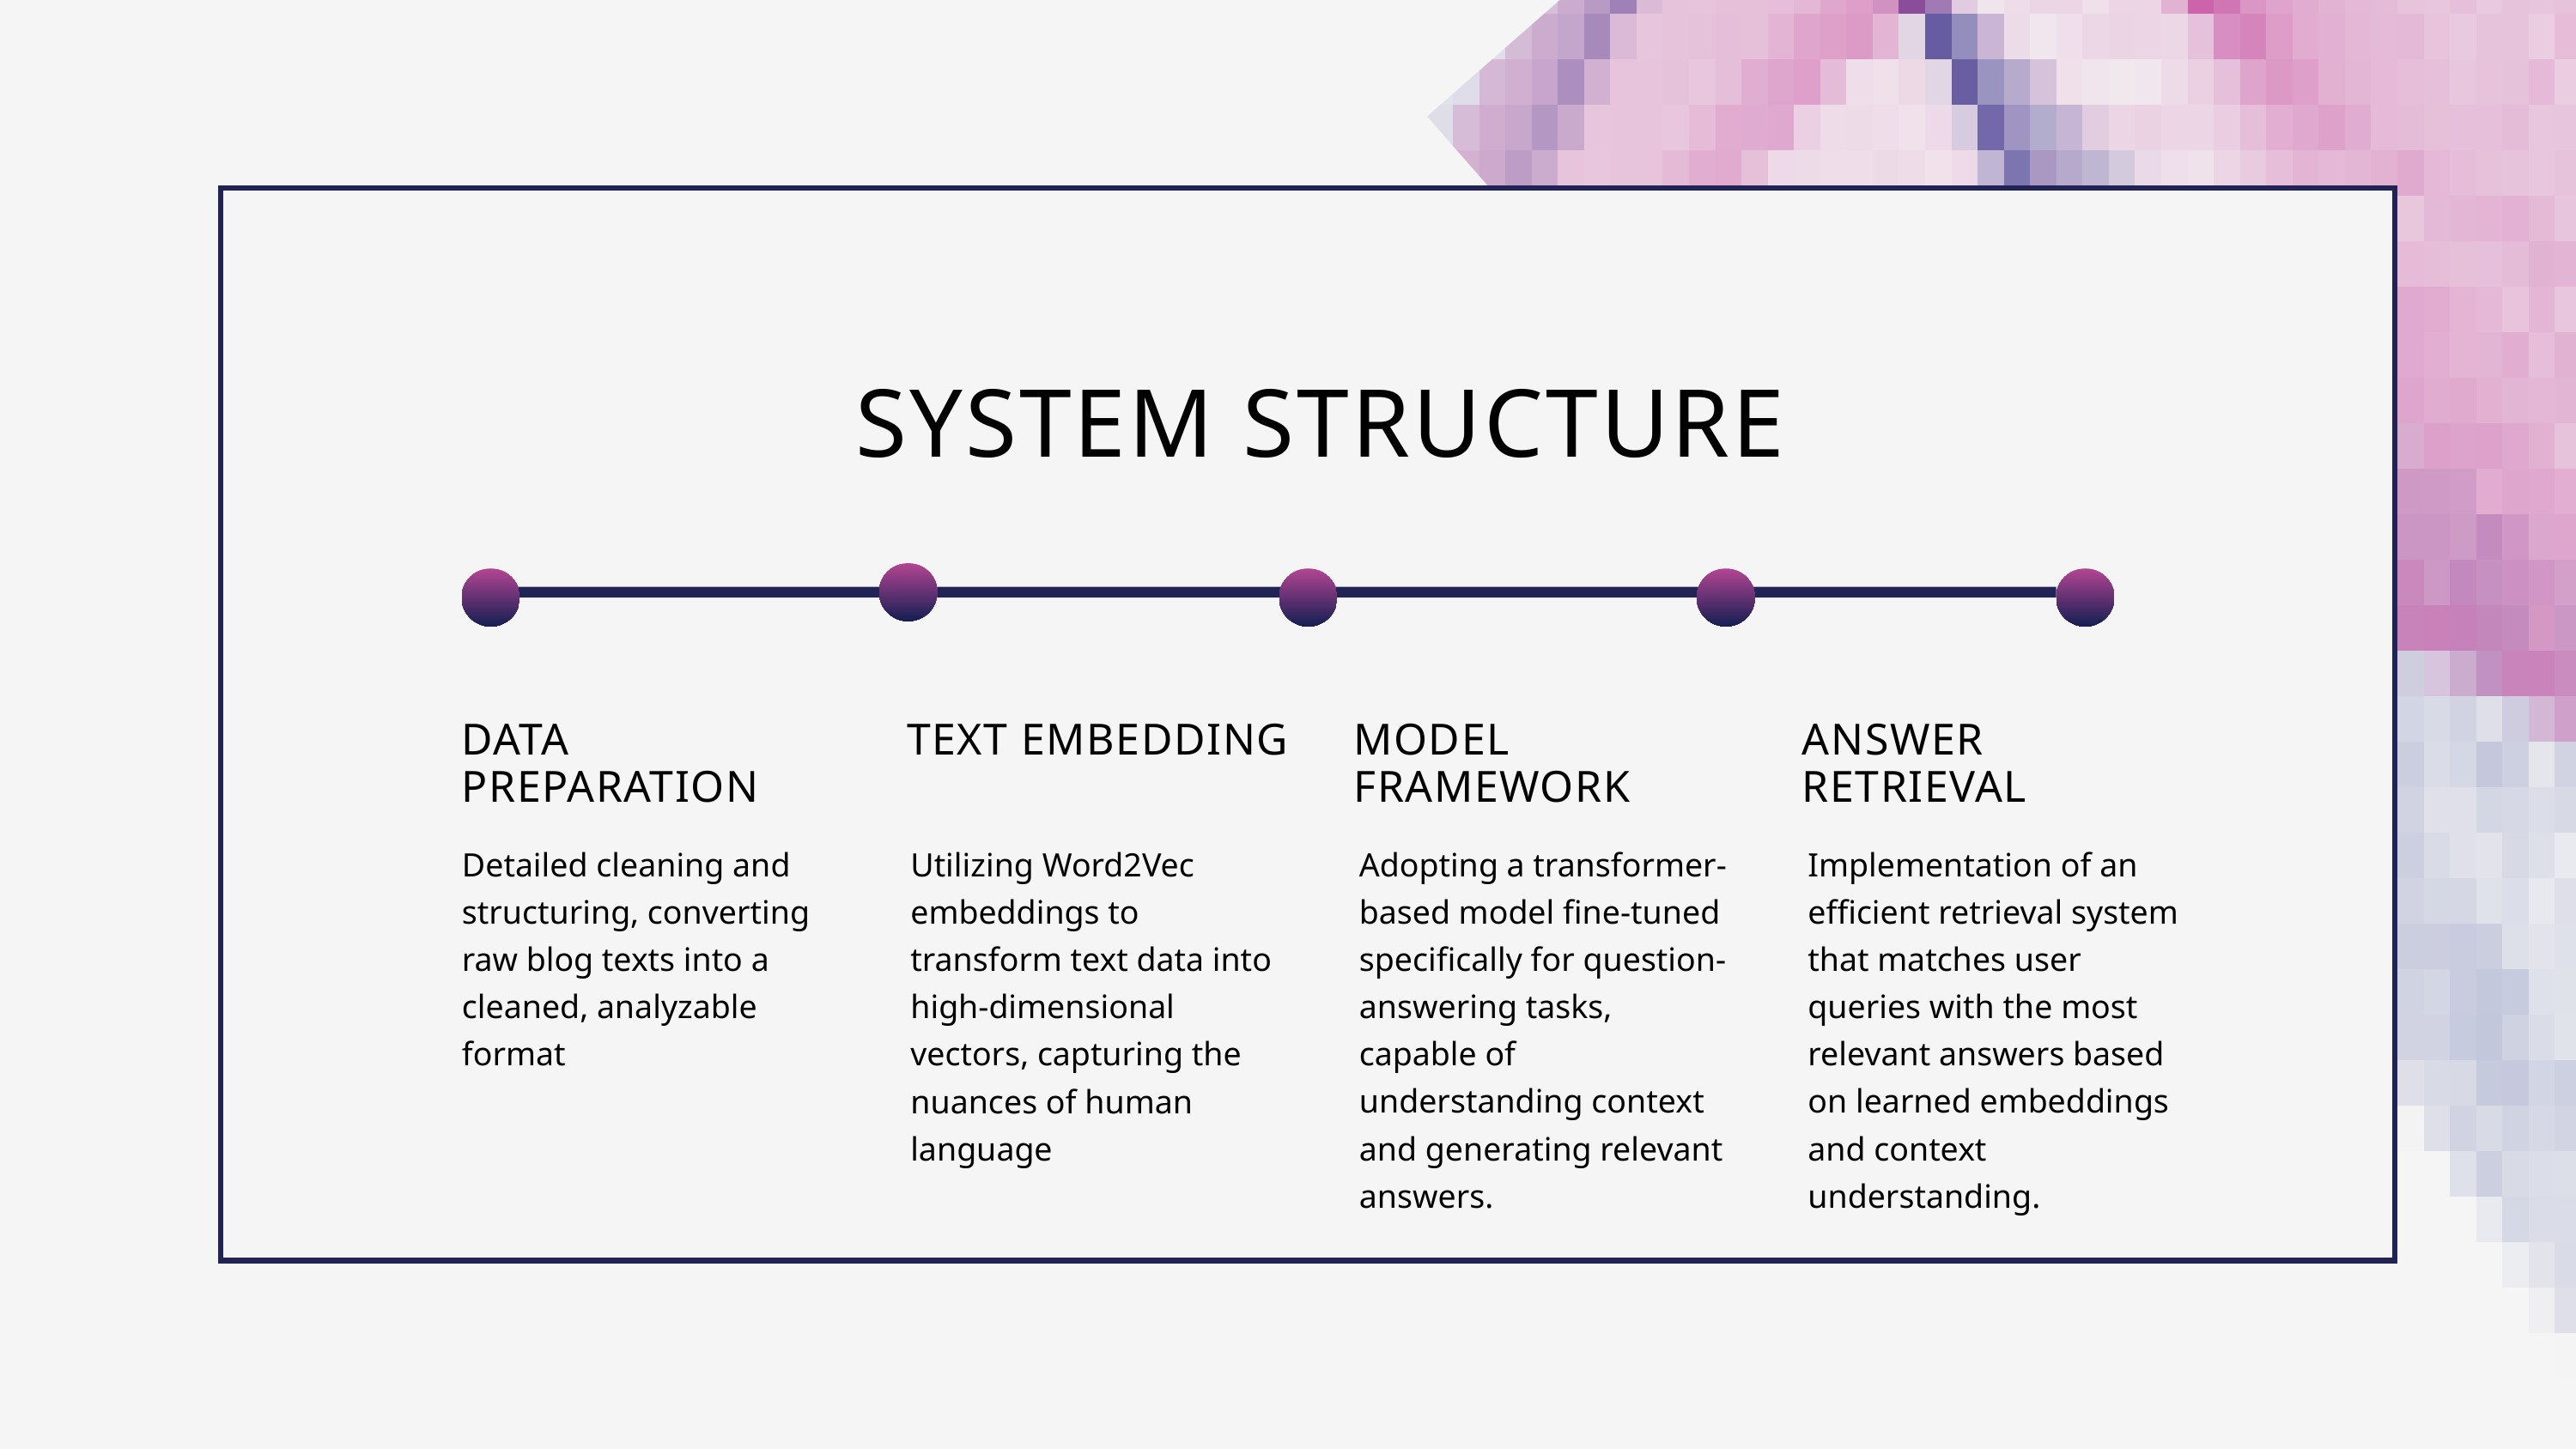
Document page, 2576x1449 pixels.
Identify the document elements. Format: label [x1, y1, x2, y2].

text_box [1696, 568, 1755, 627]
text_box [461, 568, 520, 627]
text_box [1427, 0, 2576, 1426]
text_box [220, 187, 2395, 1261]
text_box [1279, 568, 1338, 627]
text_box [878, 562, 938, 621]
text_box [2056, 568, 2115, 627]
